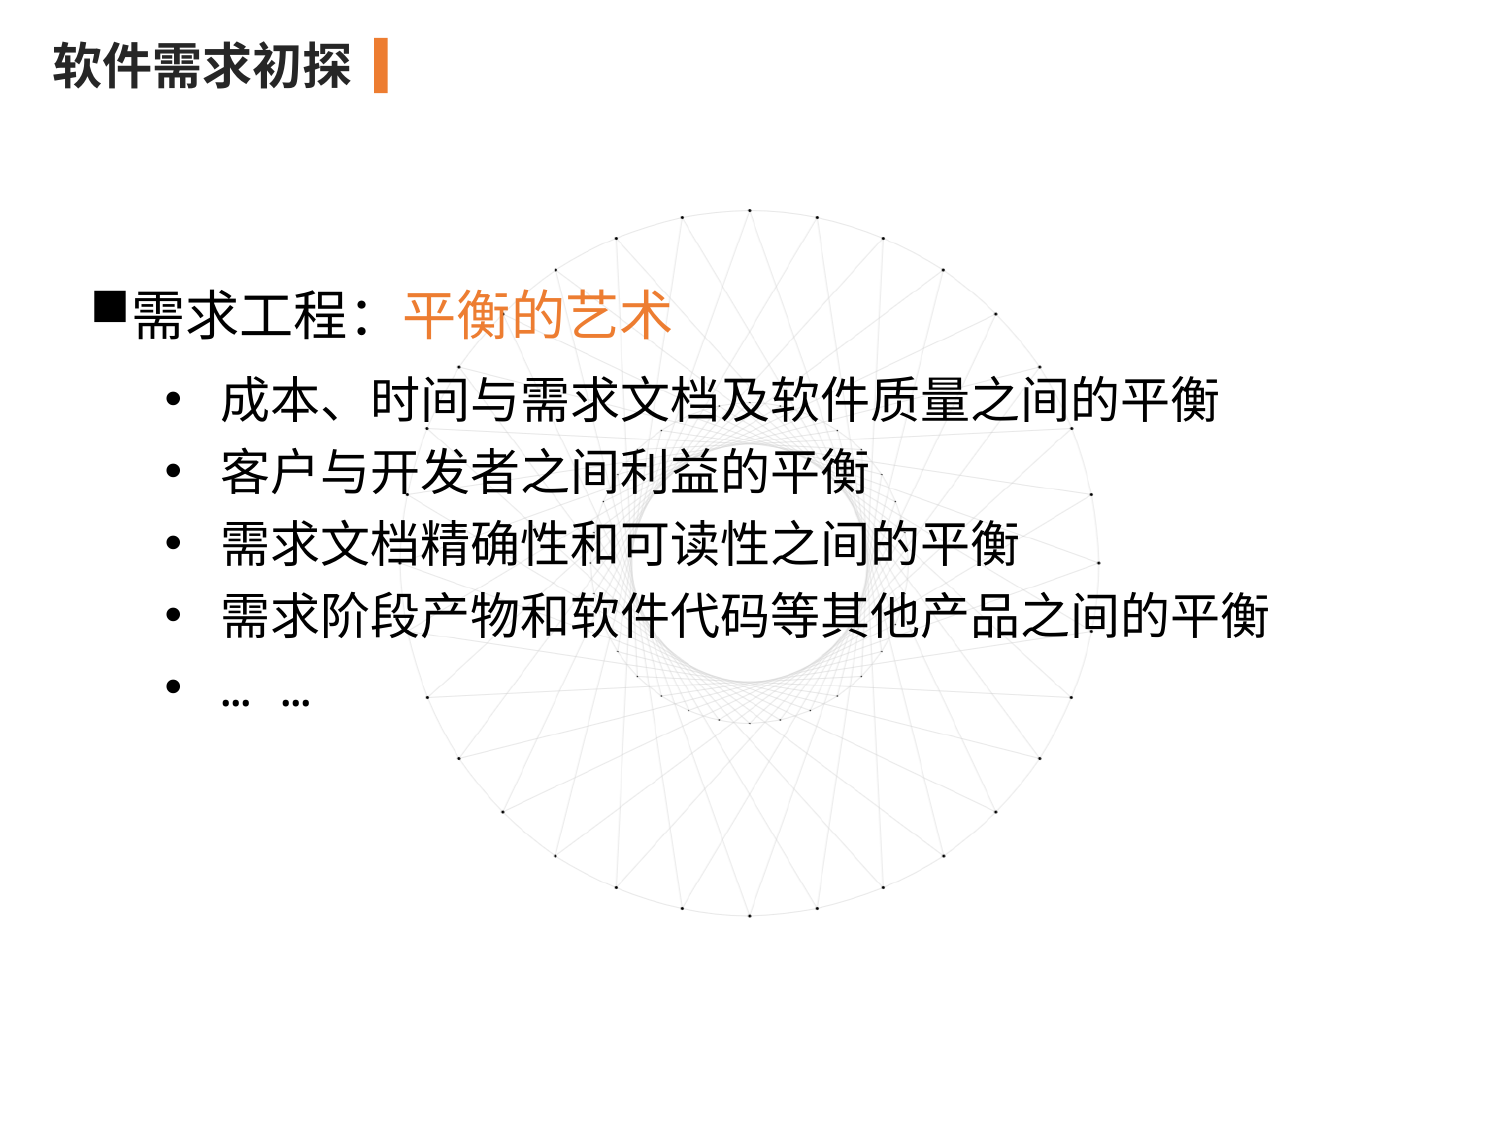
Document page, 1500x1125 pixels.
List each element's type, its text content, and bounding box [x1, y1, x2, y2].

text_box [373, 37, 389, 94]
picture [545, 193, 964, 260]
text_box 软件需求初探 [37, 27, 368, 103]
text_box 需求工程：平衡的艺术 成本、时间与需求文档及软件质量之间的平衡 客户与开发者之间利益的平衡 需求文档精确性和可读性之间的平衡 需求阶段产物和软件代码等其他产品之间的平衡 … … [74, 260, 1500, 724]
picture [426, 724, 1084, 932]
